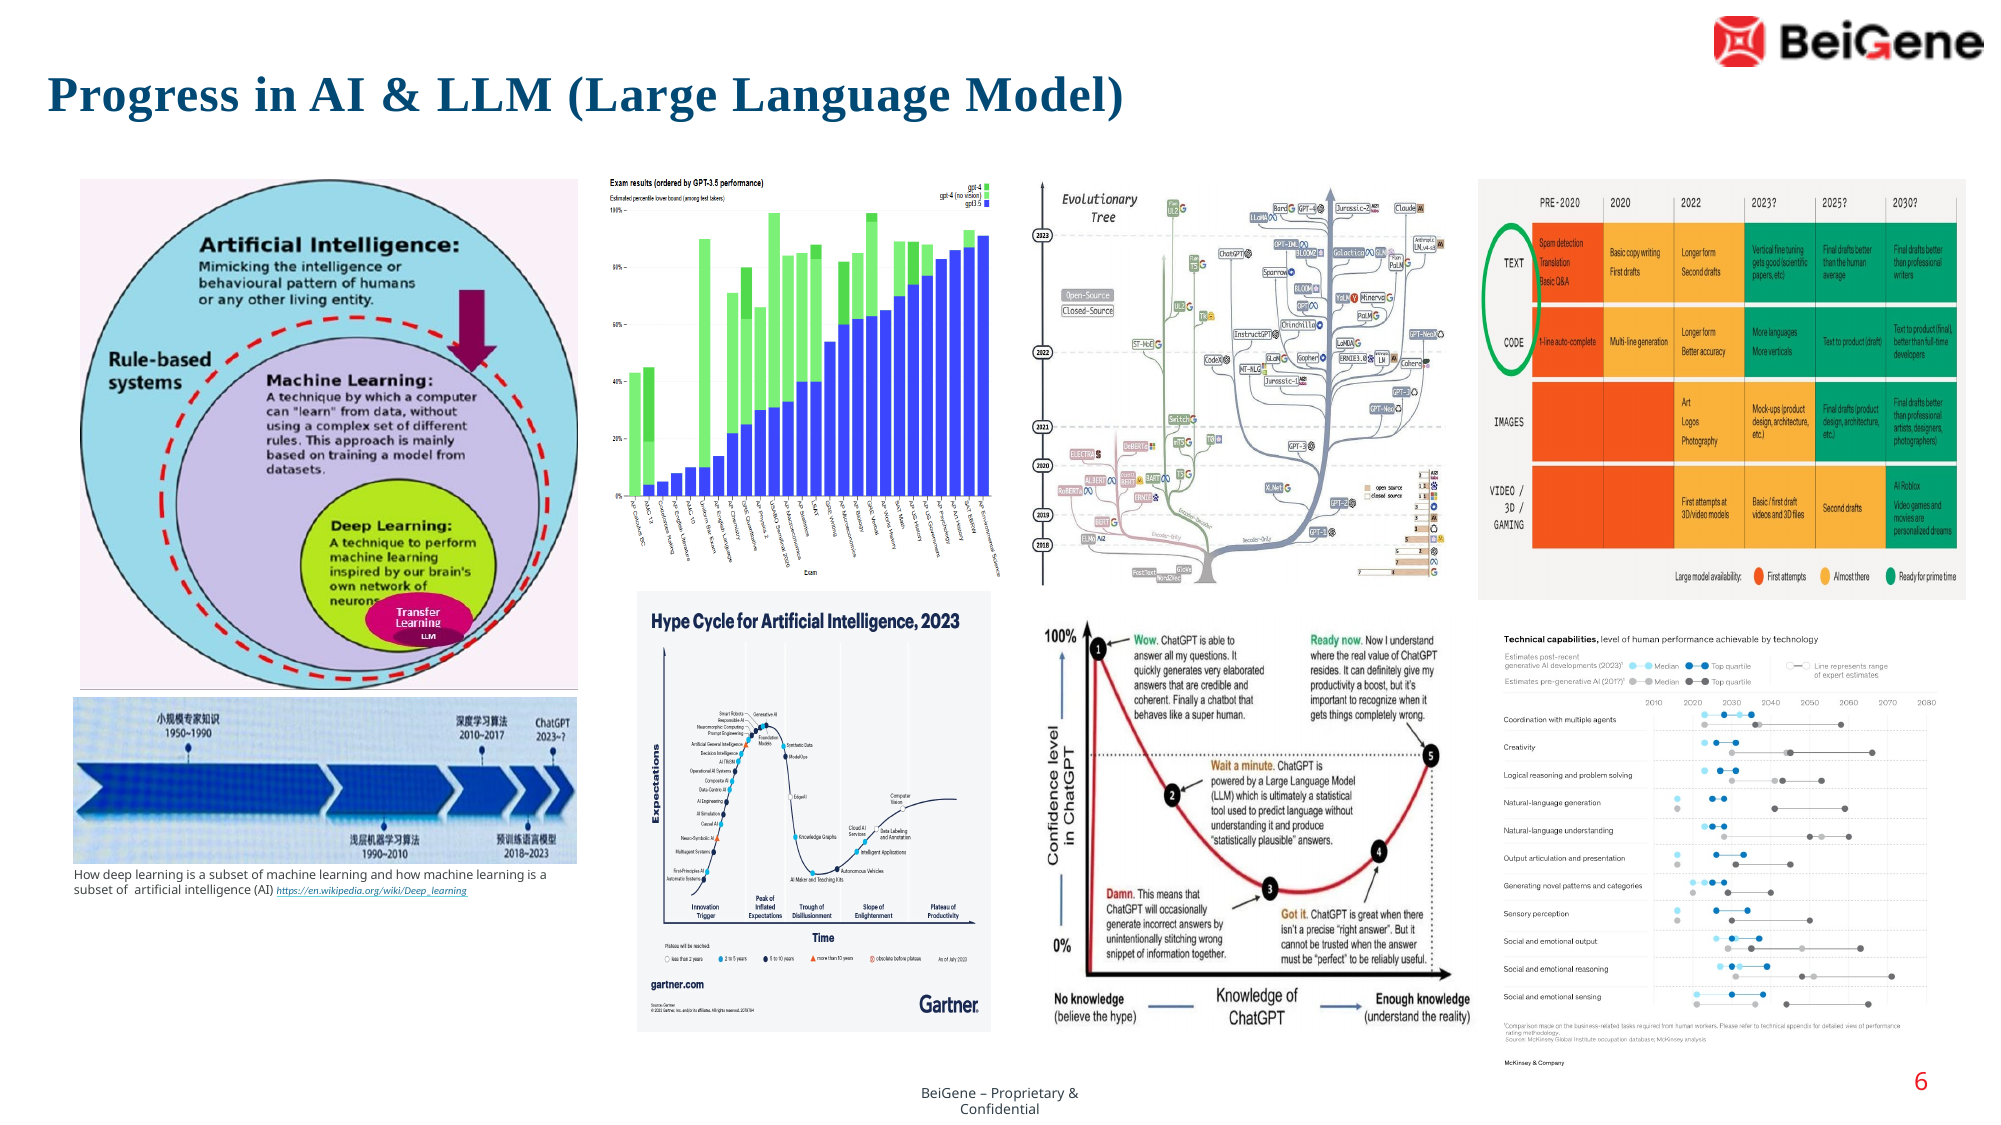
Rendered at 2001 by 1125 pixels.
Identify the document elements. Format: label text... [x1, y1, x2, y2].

title Progress in AI & LLM (Large Language Model) [45, 59, 1271, 250]
picture [1043, 614, 1478, 1032]
picture [80, 179, 578, 690]
picture [1714, 16, 1984, 67]
picture [73, 697, 577, 864]
picture [1032, 179, 1446, 586]
text_box How deep learning is a subset of machine learning and how machine learning is a subset of artificial intelligence (AI) https://en.wikipedia.org/wiki/Deep_learning [71, 865, 563, 898]
picture [610, 179, 1000, 577]
picture [637, 591, 991, 1032]
picture [1478, 179, 1966, 600]
picture [1503, 635, 1938, 1066]
